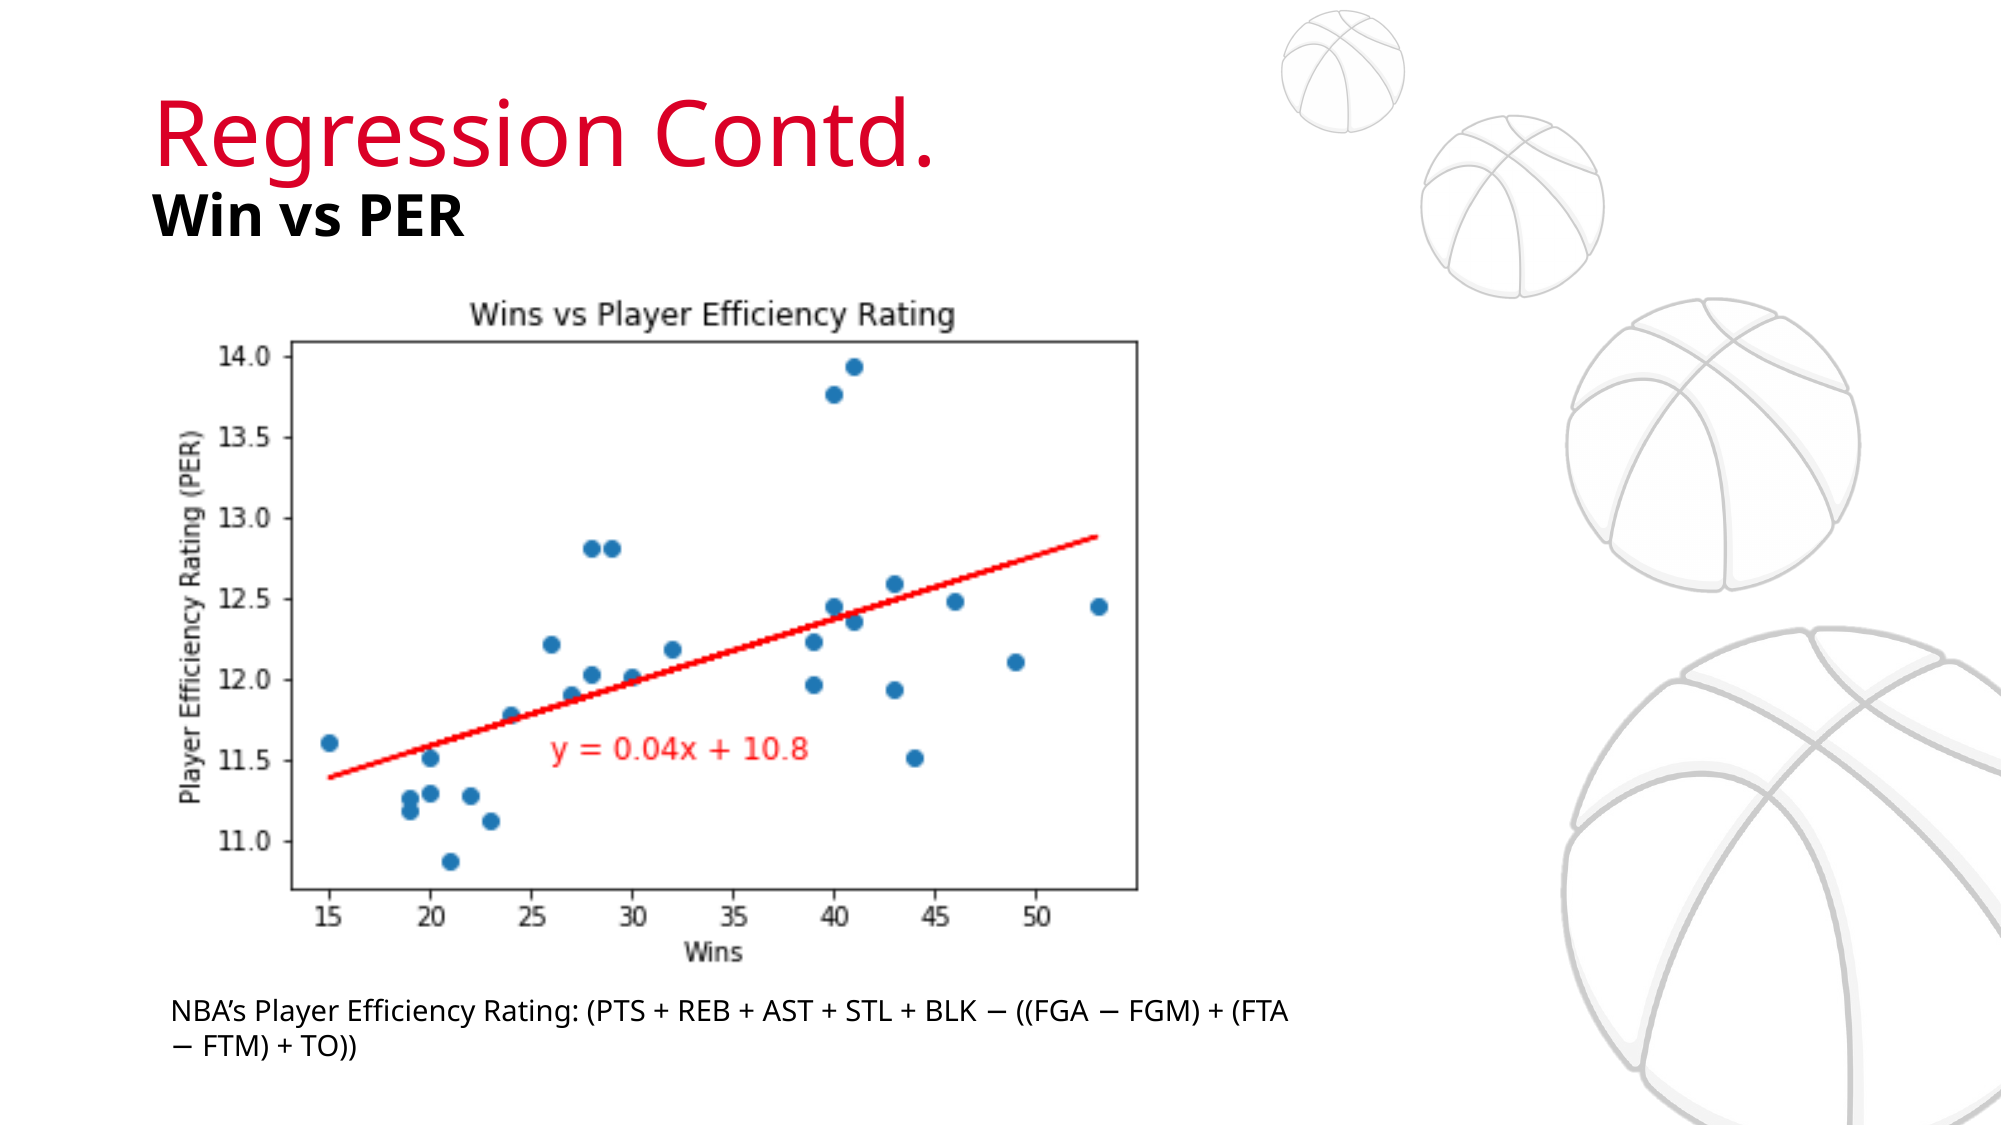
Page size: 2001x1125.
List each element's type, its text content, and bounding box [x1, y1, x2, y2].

picture [1271, 0, 2000, 1125]
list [155, 253, 1245, 980]
text_box NBA’s Player Efficiency Rating: (PTS + REB + AST + STL + BLK − ((FGA − FGM) + (FTA − FTM) + TO)) [155, 985, 1305, 1070]
title Regression Contd. Win vs PER [137, 59, 1111, 278]
